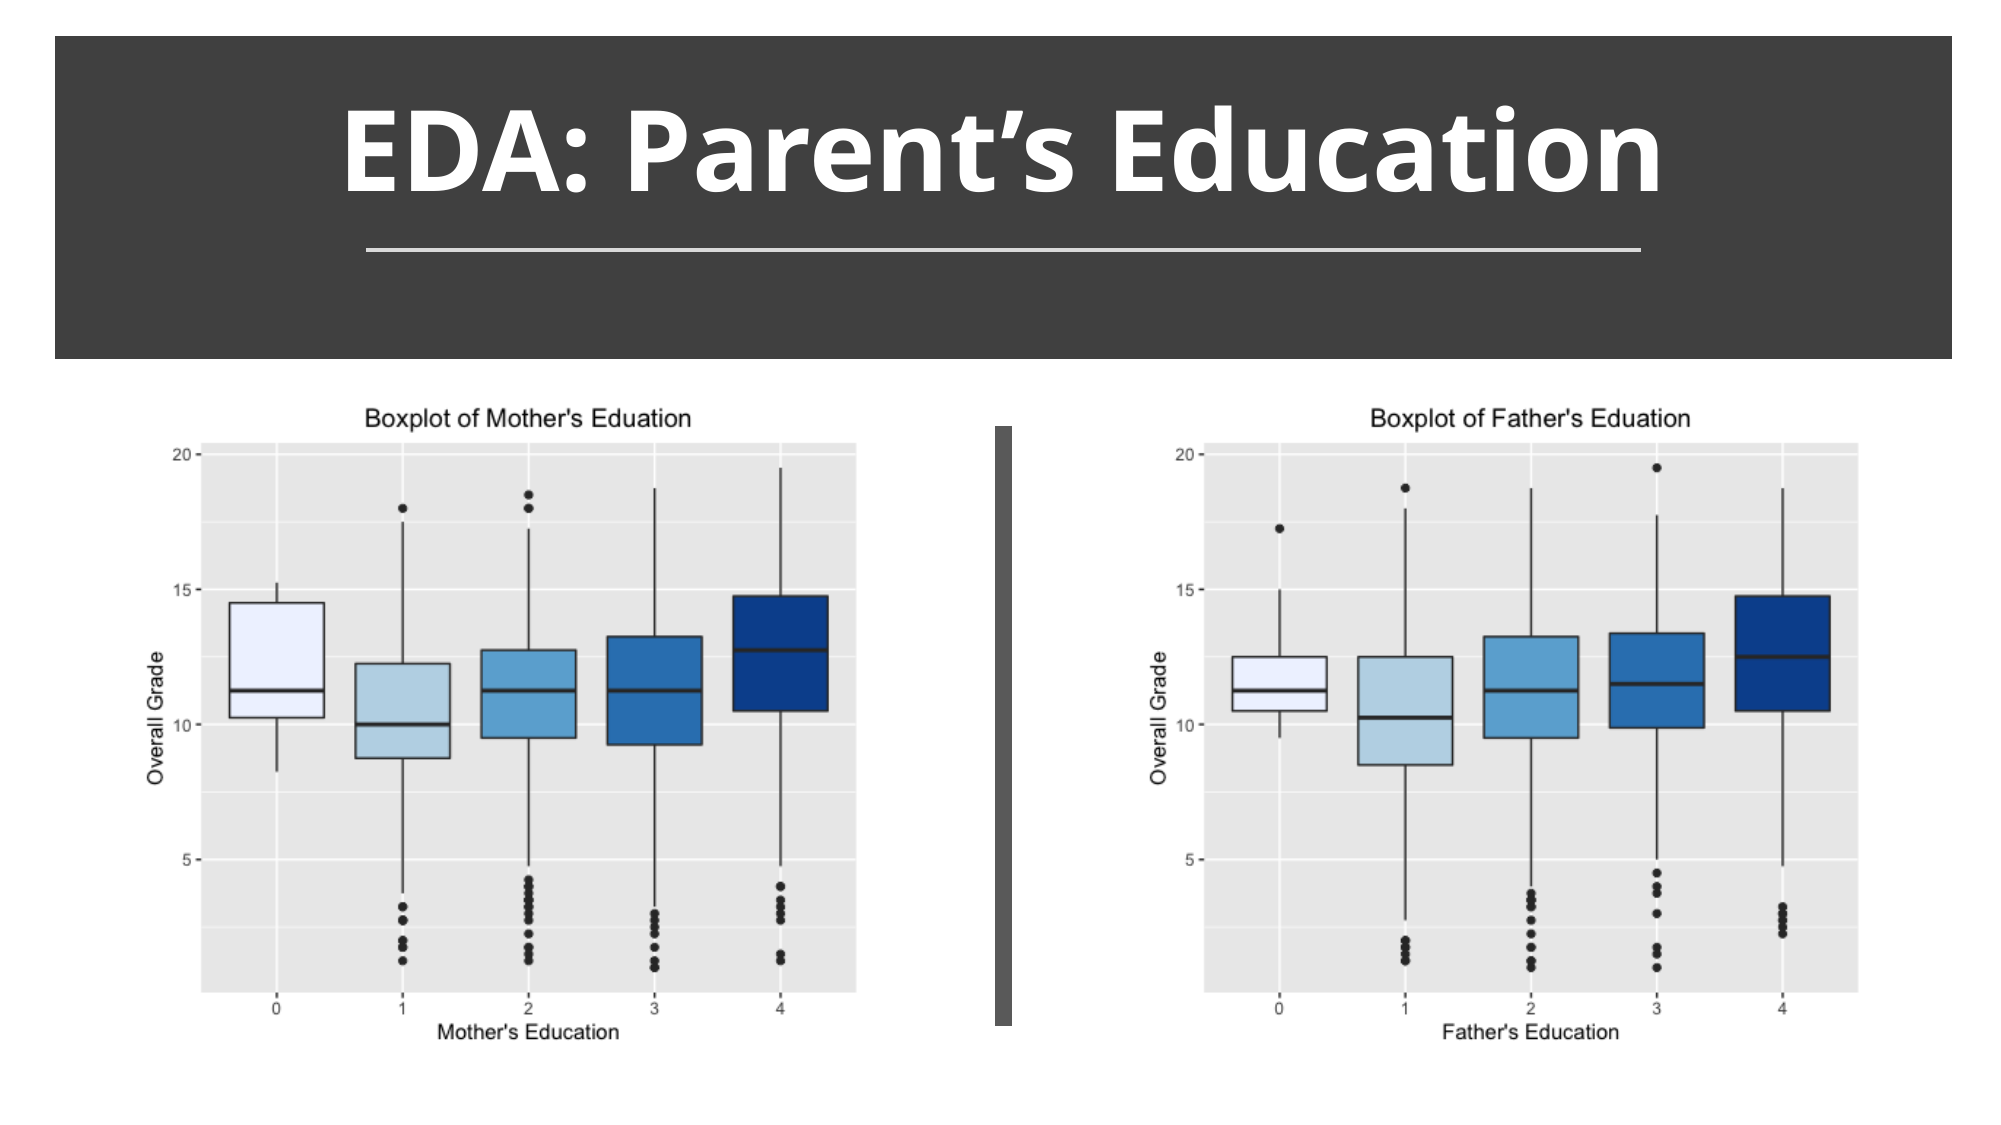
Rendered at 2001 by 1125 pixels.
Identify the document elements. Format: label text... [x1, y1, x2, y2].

text_box [64, 45, 1942, 350]
picture [137, 398, 867, 1054]
picture [1140, 398, 1869, 1054]
title EDA: Parent’s Education [89, 71, 1917, 224]
